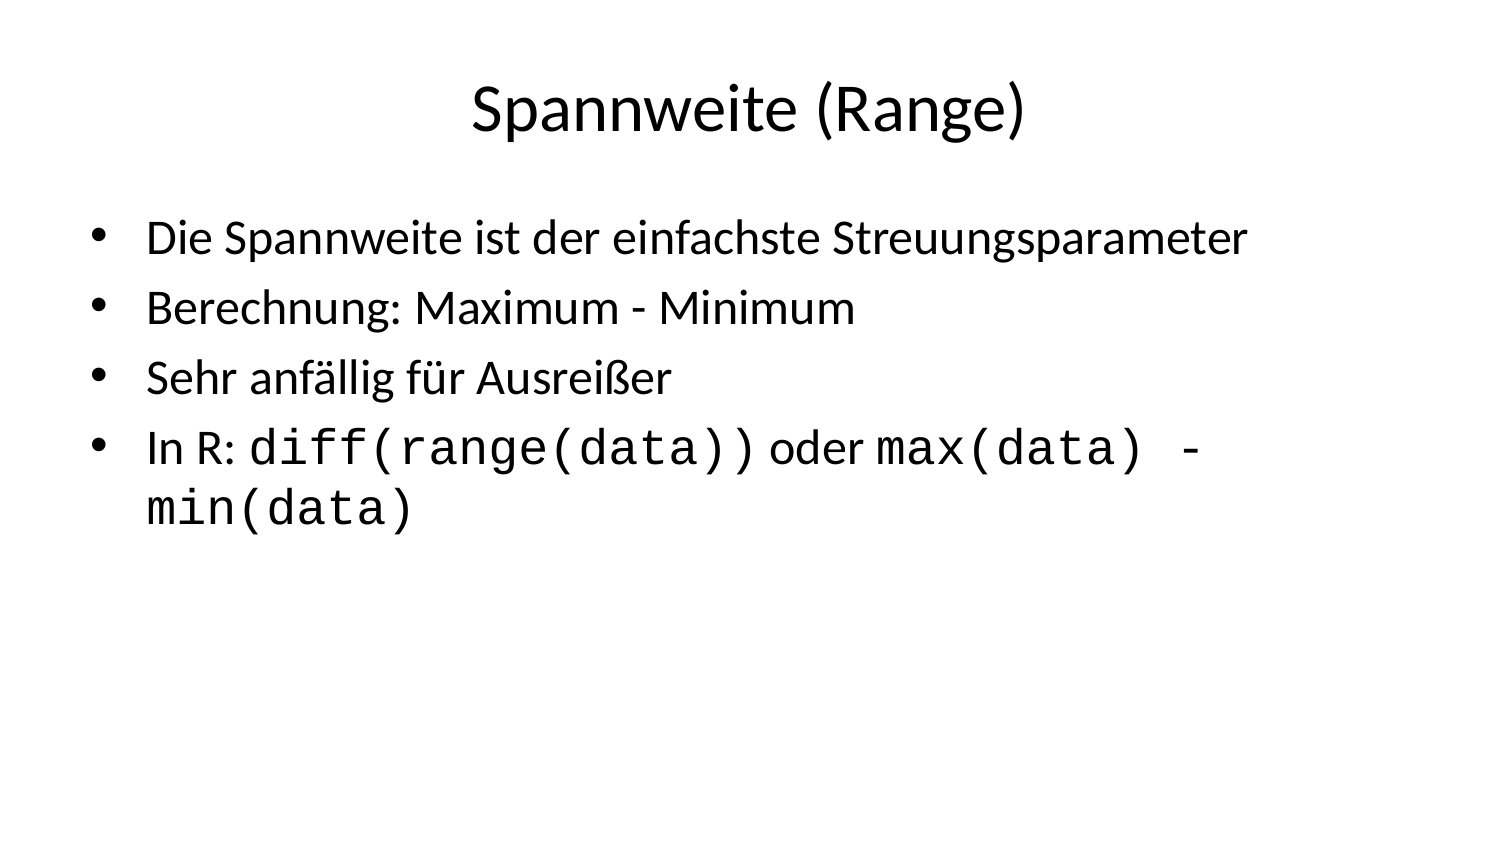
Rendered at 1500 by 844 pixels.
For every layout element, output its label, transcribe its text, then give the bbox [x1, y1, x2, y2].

list Die Spannweite ist der einfachste Streuungsparameter Berechnung: Maximum - Minimum Sehr anfällig für Ausreißer In R: diff(range(data)) oder max(data) - min(data) [75, 196, 1425, 754]
title Spannweite (Range) [75, 33, 1425, 175]
